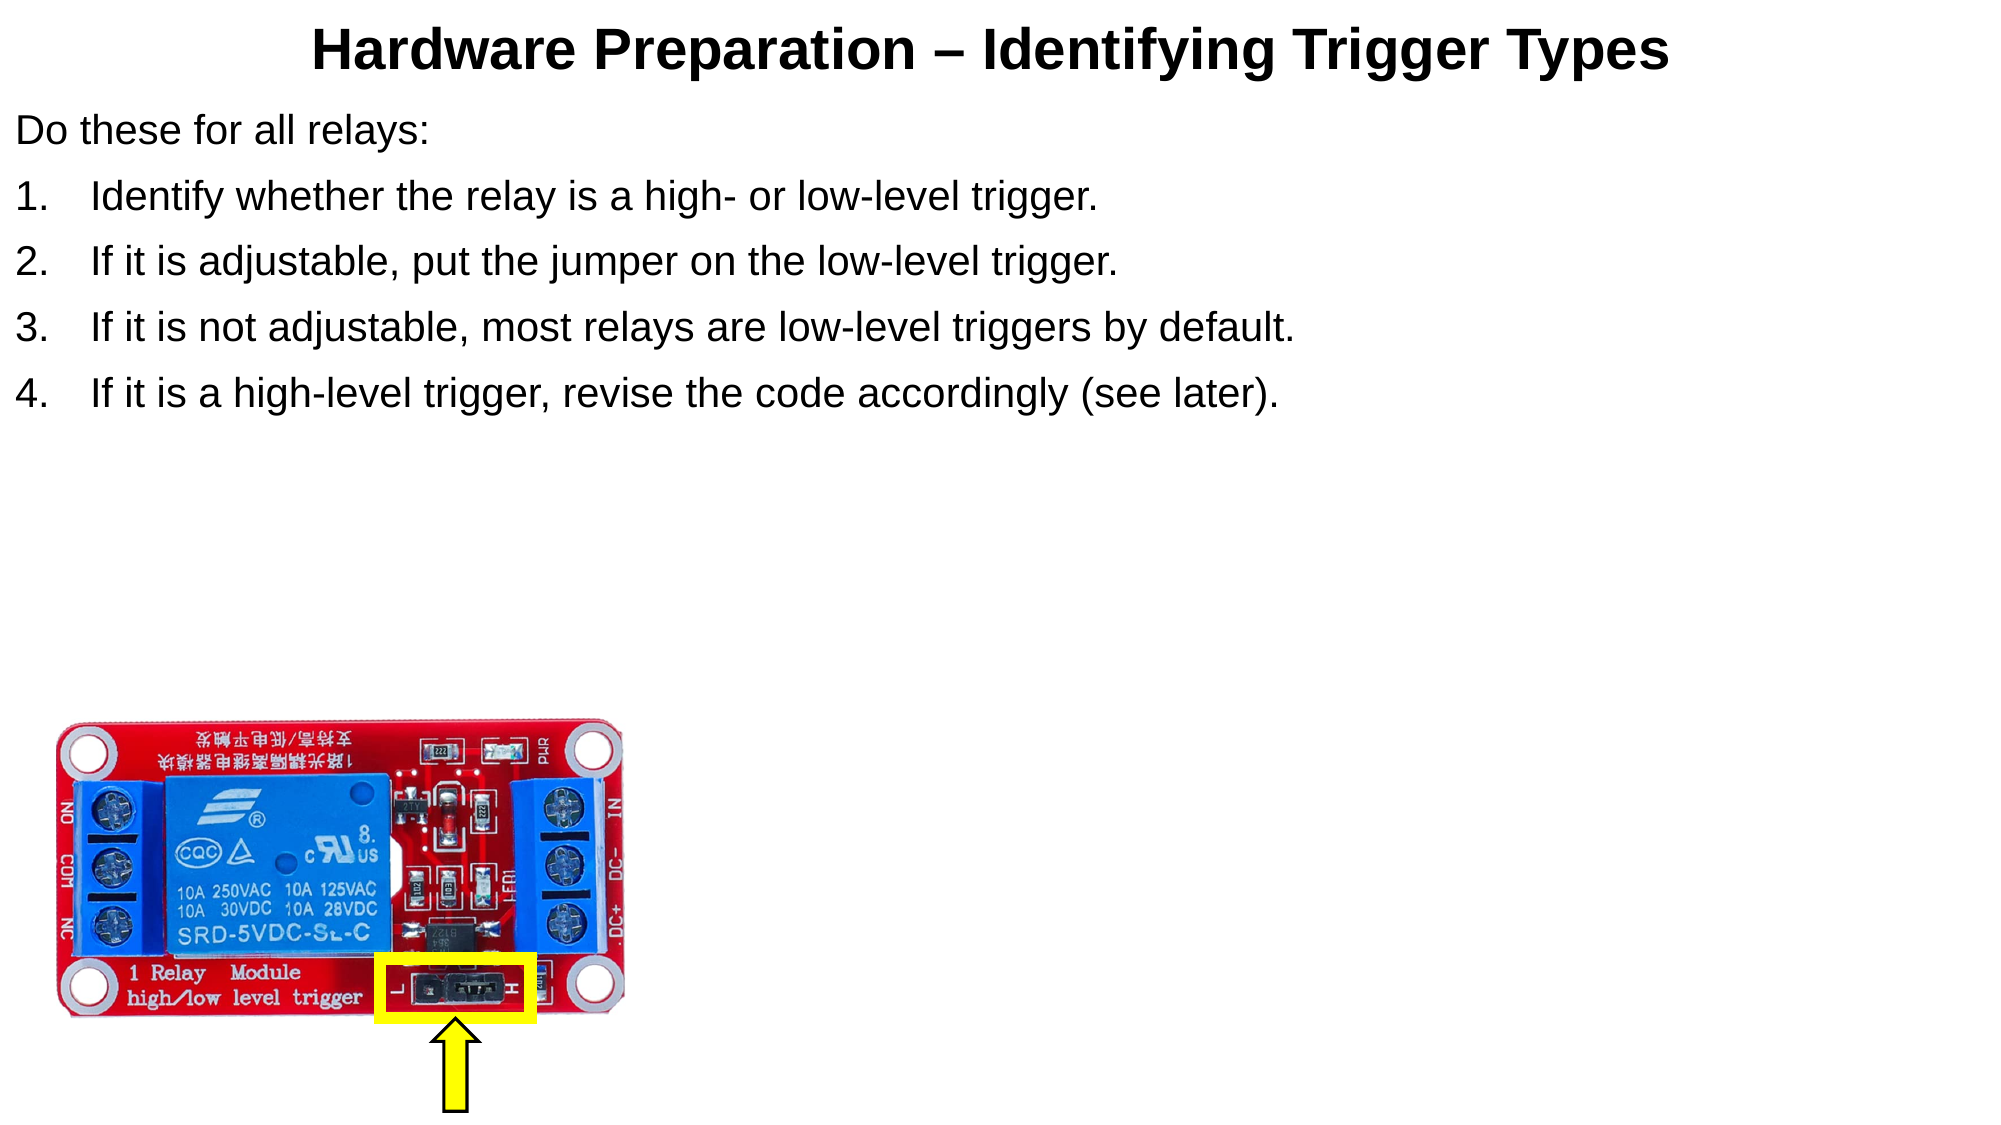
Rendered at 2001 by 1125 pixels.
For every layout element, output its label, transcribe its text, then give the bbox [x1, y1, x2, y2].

picture [55, 717, 626, 1019]
title Hardware Preparation – Identifying Trigger Types [0, 0, 2000, 101]
text_box [428, 1019, 483, 1113]
list Do these for all relays: Identify whether the relay is a high- or low-level trigger. If it is adjustable, put the jumper on the low-level trigger. If it is not adjustable, most relays are low-level triggers by default. If it is a high-level trigger, revise the code accordingly (see later). [0, 101, 2000, 1125]
